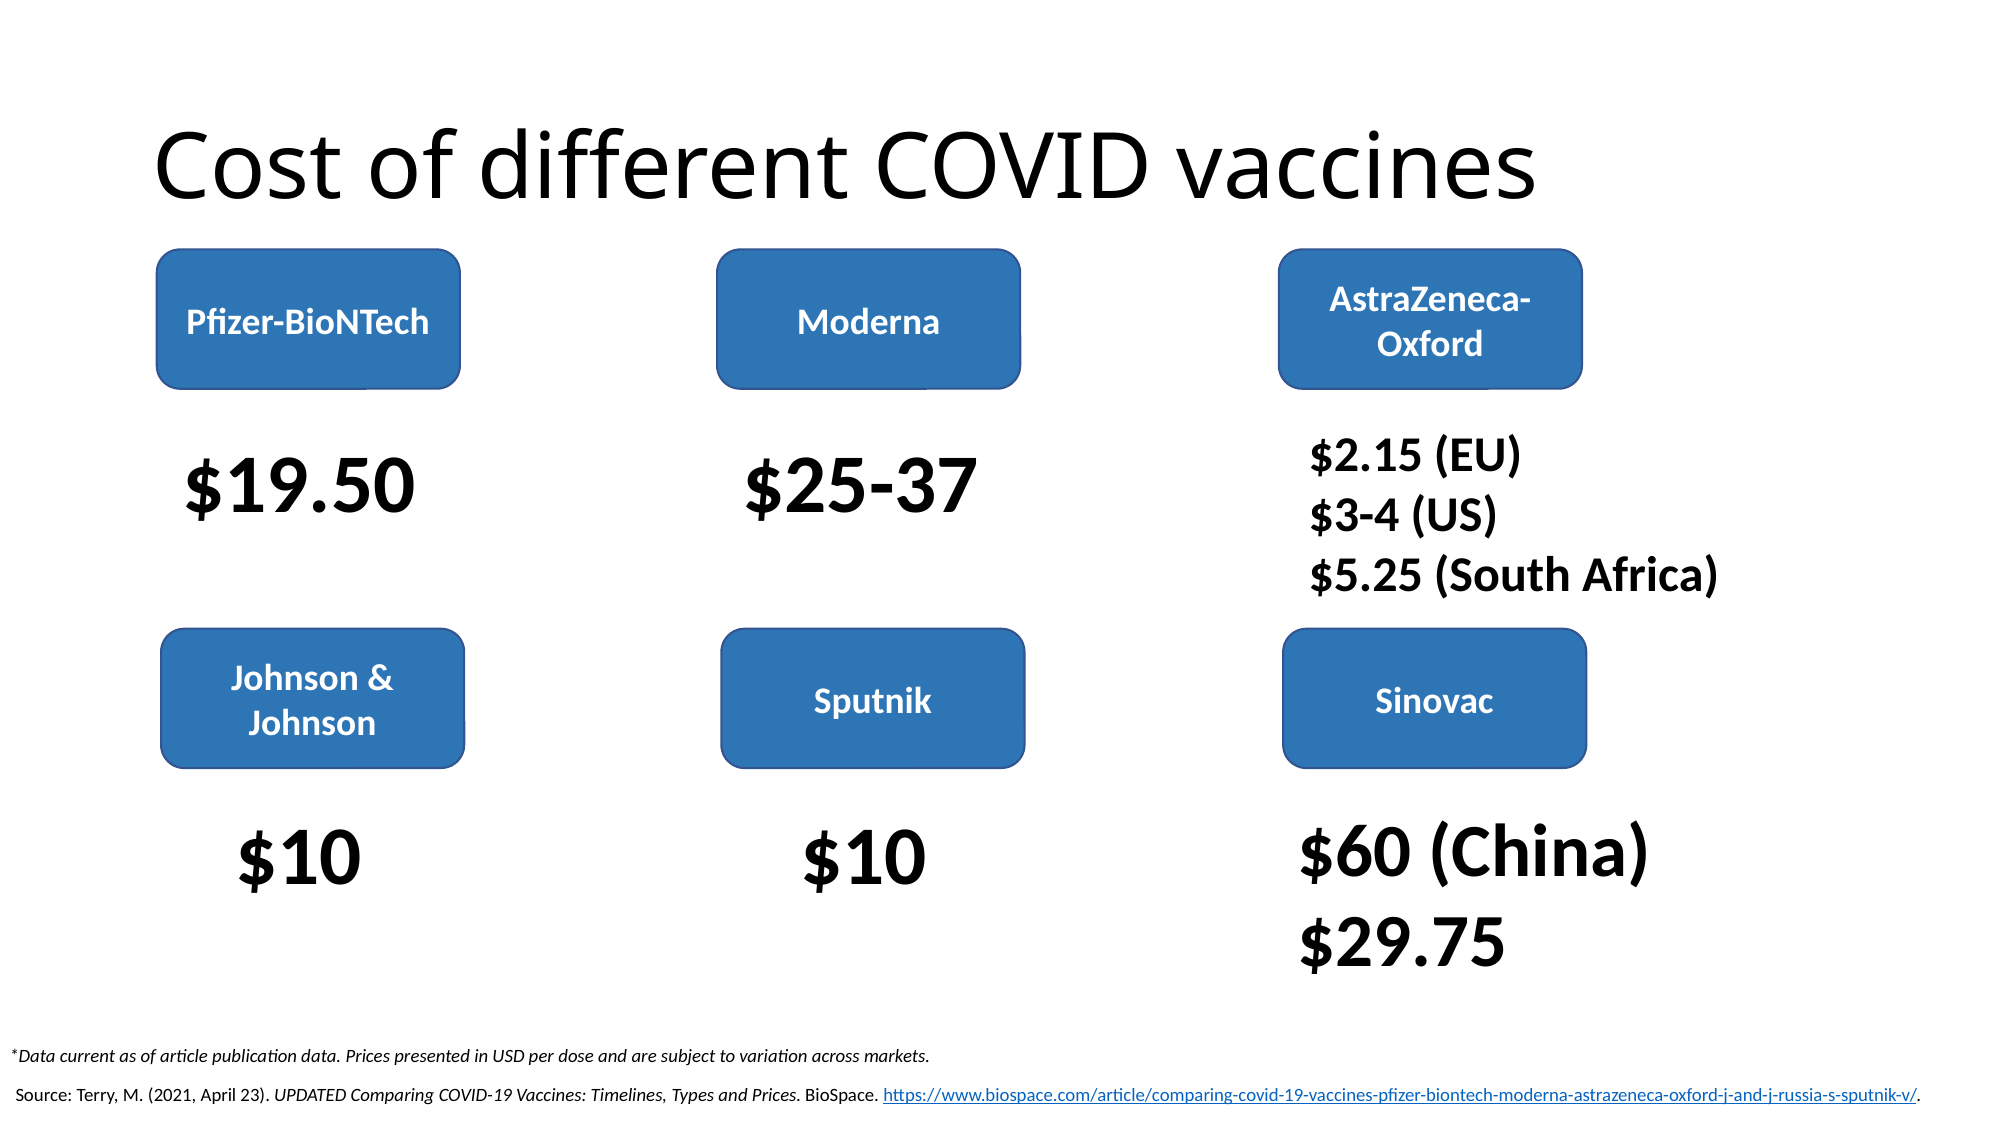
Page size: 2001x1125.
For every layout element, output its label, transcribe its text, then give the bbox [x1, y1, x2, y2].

text_box AstraZeneca- Oxford [1277, 248, 1584, 390]
text_box Sinovac [1282, 627, 1588, 770]
text_box *Data current as of article publication data. Prices presented in USD per dose and are subject to variation across markets. [0, 1036, 1994, 1097]
text_box $10 [220, 793, 396, 909]
text_box $2.15 (EU) $3-4 (US) $5.25 (South Africa) [1293, 414, 2000, 610]
text_box $10 [785, 793, 961, 909]
text_box Sputnik [720, 627, 1026, 770]
text_box Moderna [716, 248, 1022, 390]
title Cost of different COVID vaccines [137, 59, 1863, 278]
text_box $25-37 [727, 421, 1008, 537]
text_box Pfizer-BioNTech [155, 248, 461, 390]
text_box $60 (China) $29.75 [1282, 793, 1767, 989]
text_box Source: Terry, M. (2021, April 23). UPDATED Comparing COVID-19 Vaccines: Timelines, Types and Prices. BioSpace. https://www.biospace.com/article/comparing-covid-19-vaccines-pfizer-biontech-moderna-astrazeneca-oxford-j-and-j-russia-s-sputnik-v/. [0, 1075, 2000, 1113]
text_box Johnson & Johnson [160, 627, 466, 770]
text_box $19.50 [167, 421, 448, 537]
